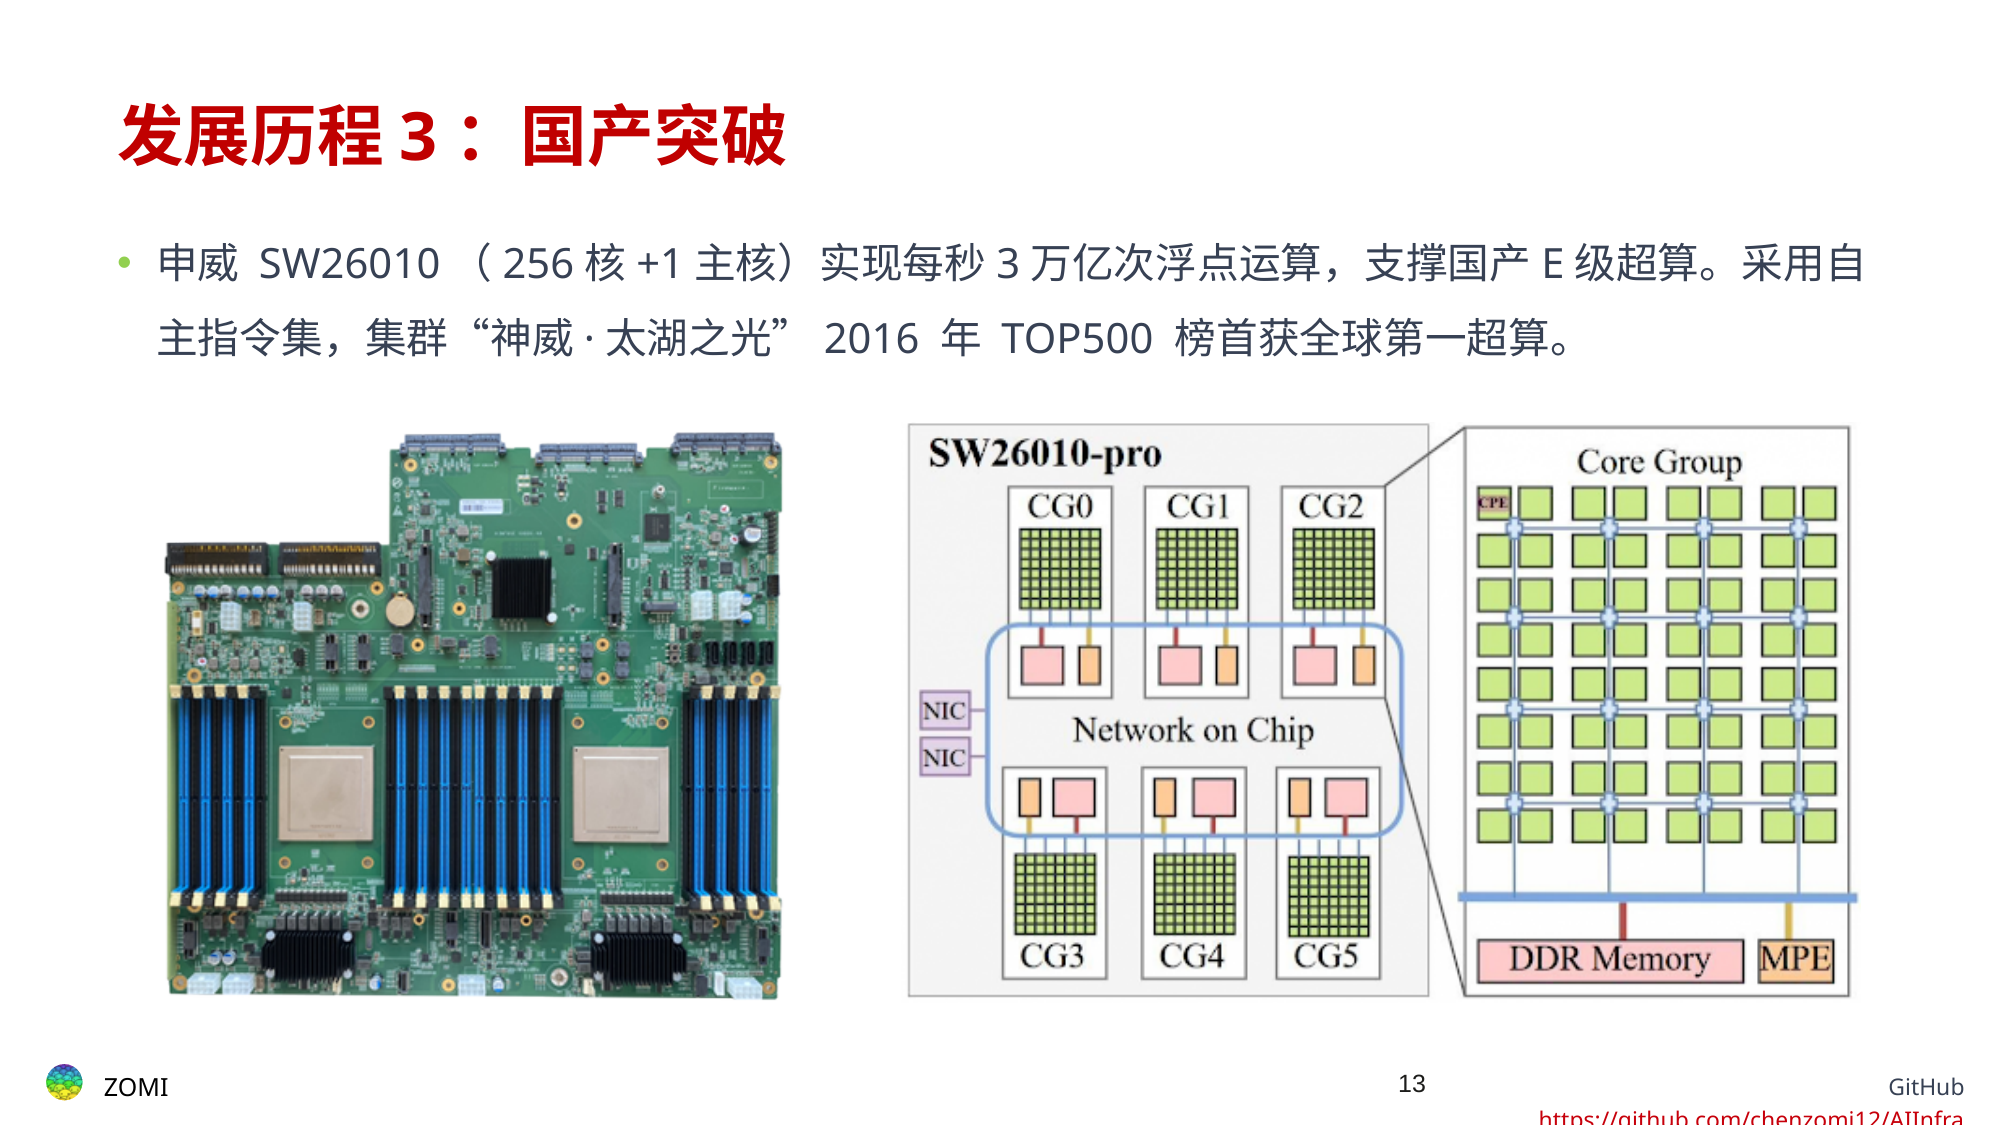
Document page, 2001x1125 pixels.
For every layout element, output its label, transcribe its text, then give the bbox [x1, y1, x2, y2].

picture [901, 422, 1861, 1004]
list 申威 SW26010（256核+1主核）实现每秒3万亿次浮点运算，支撑国产E级超算。采用自主指令集，集群“神威·太湖之光”2016 年 TOP500 榜首获全球第一超算。 [102, 204, 1901, 1043]
title 发展历程3：国产突破 [102, 85, 1901, 183]
picture [47, 1065, 82, 1100]
picture [154, 417, 805, 1017]
